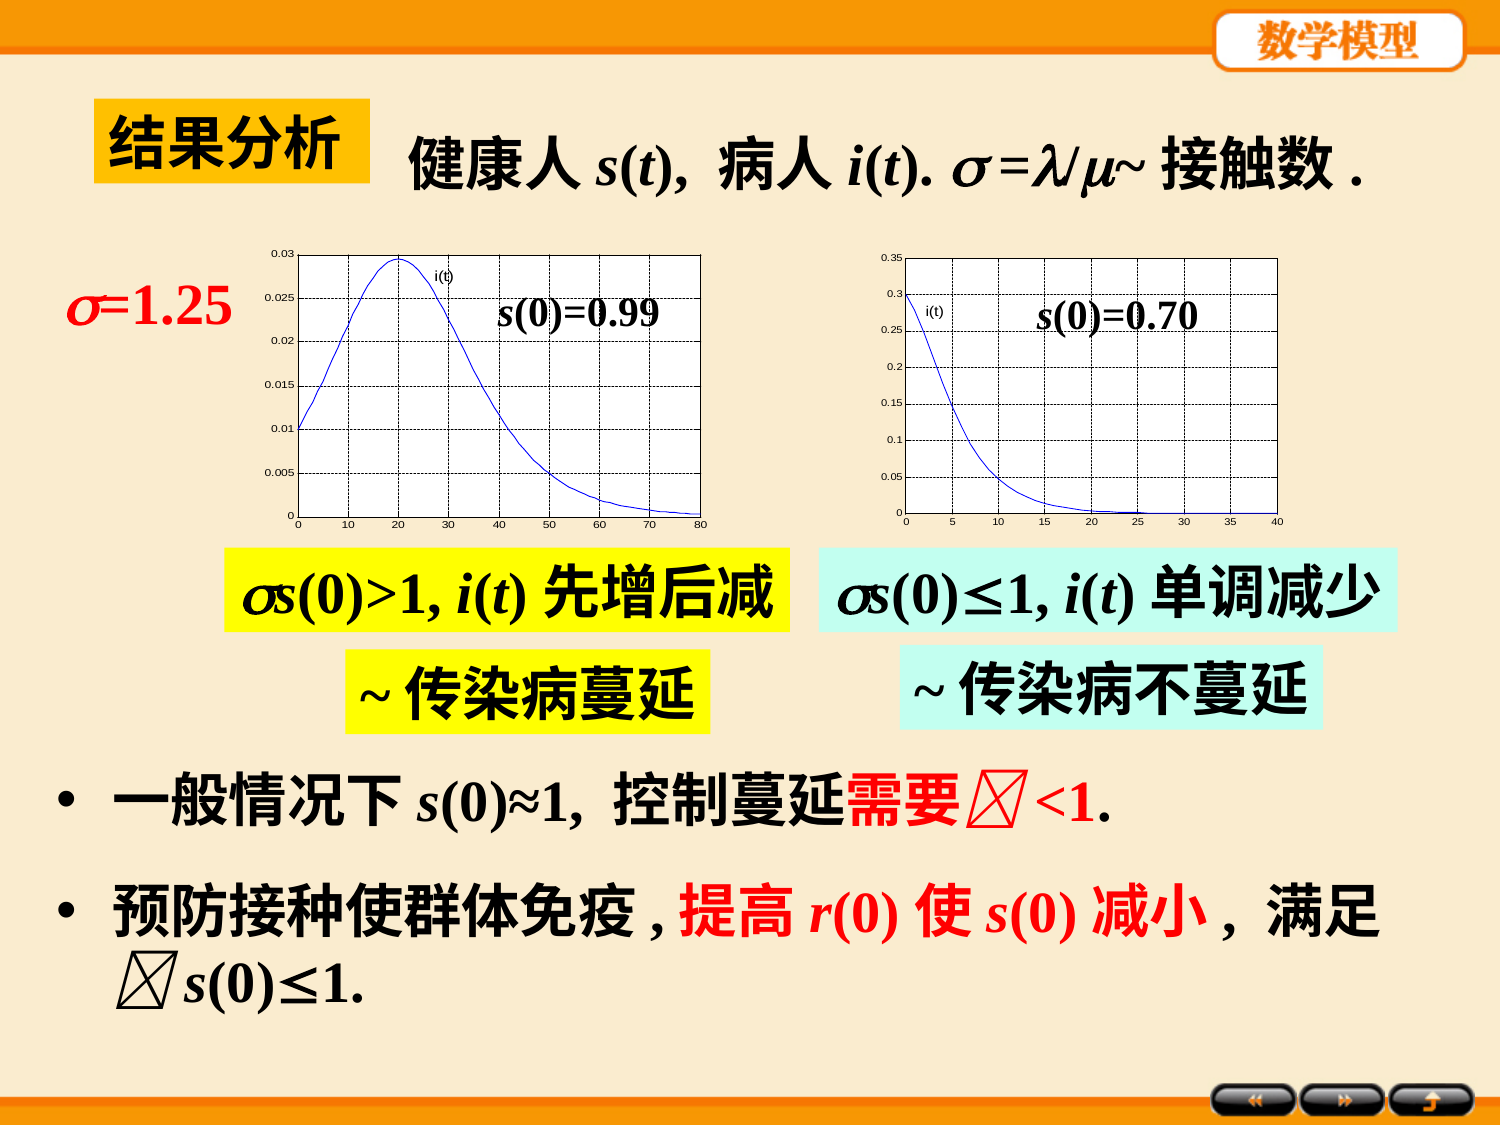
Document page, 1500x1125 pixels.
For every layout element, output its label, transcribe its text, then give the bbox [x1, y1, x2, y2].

text_box ~传染病不蔓延 [899, 644, 1324, 730]
picture [0, 0, 1500, 1125]
text_box 一般情况下s(0)≈1, 控制蔓延需要<1. [41, 755, 1145, 841]
text_box 健康人s(t), 病人i(t).  =/~接触数. [393, 102, 1387, 205]
text_box s(0)1, i(t)单调减少 [818, 547, 1398, 633]
text_box 预防接种使群体免疫,提高r(0)使s(0)减小, 满足s(0)1. [41, 866, 1498, 1022]
text_box =1.25 [48, 258, 224, 344]
text_box s(0)>1, i(t)先增后减 [224, 547, 790, 633]
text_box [229, 230, 751, 553]
text_box 结果分析 [94, 98, 370, 184]
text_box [843, 234, 1323, 549]
text_box ~传染病蔓延 [345, 649, 711, 735]
